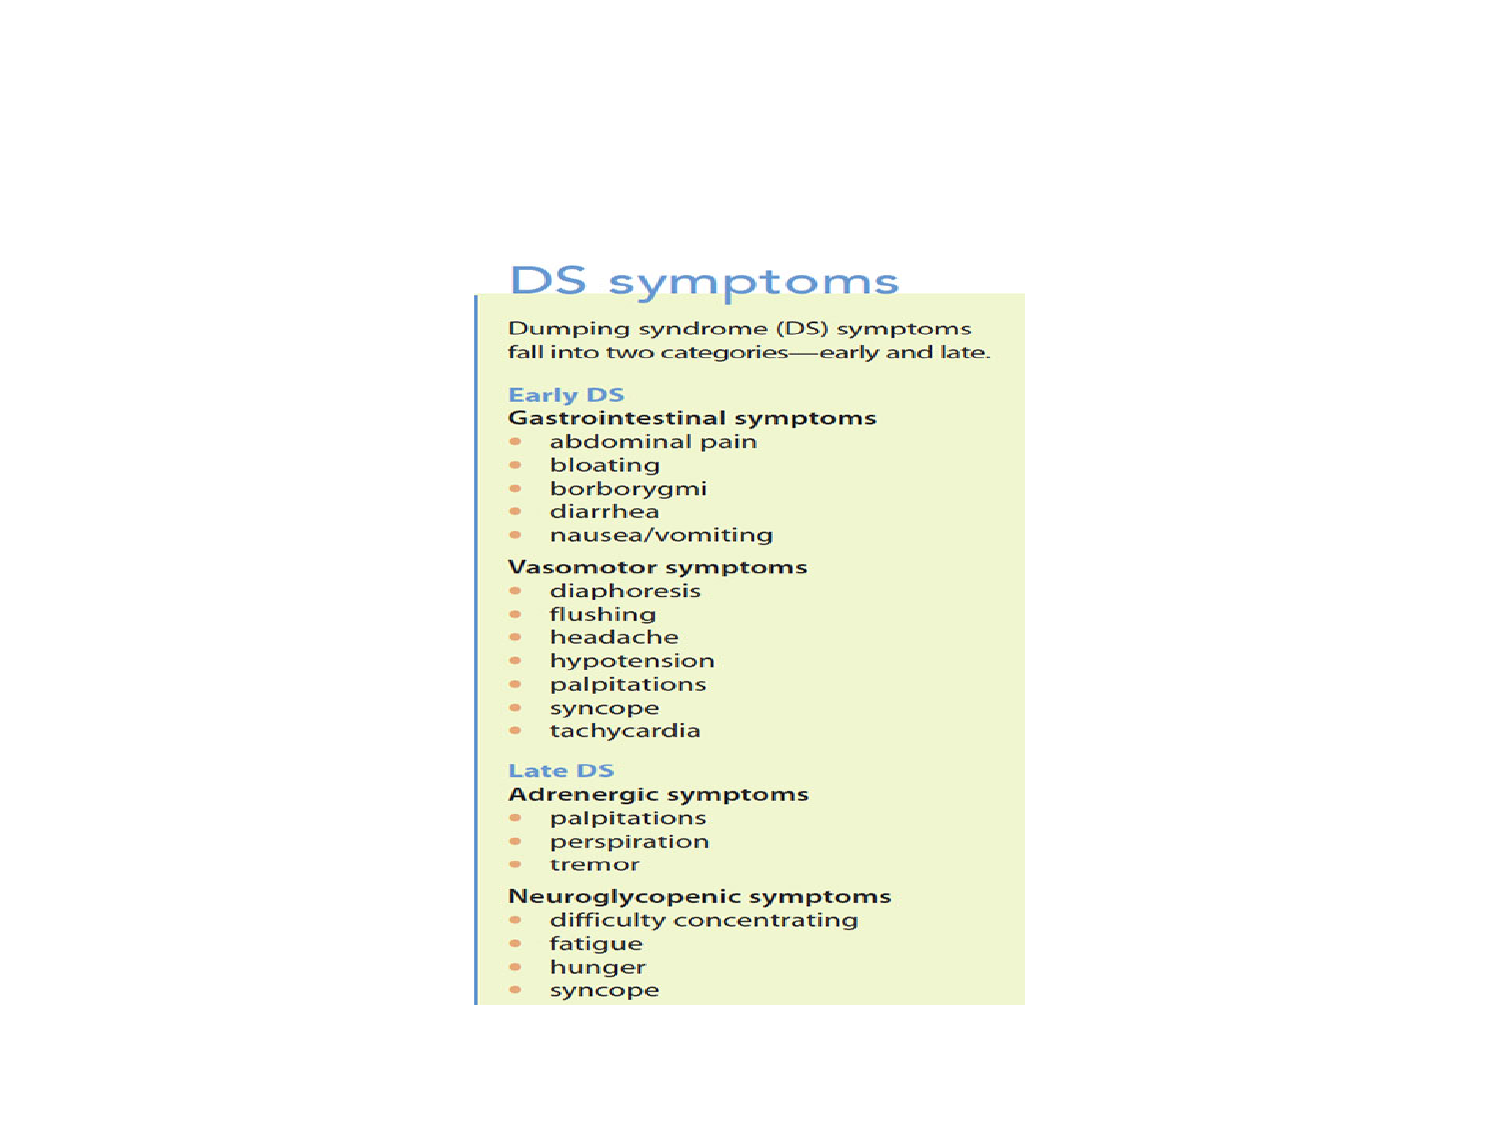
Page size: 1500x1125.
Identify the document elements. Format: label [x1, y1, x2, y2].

list [474, 262, 1026, 1006]
